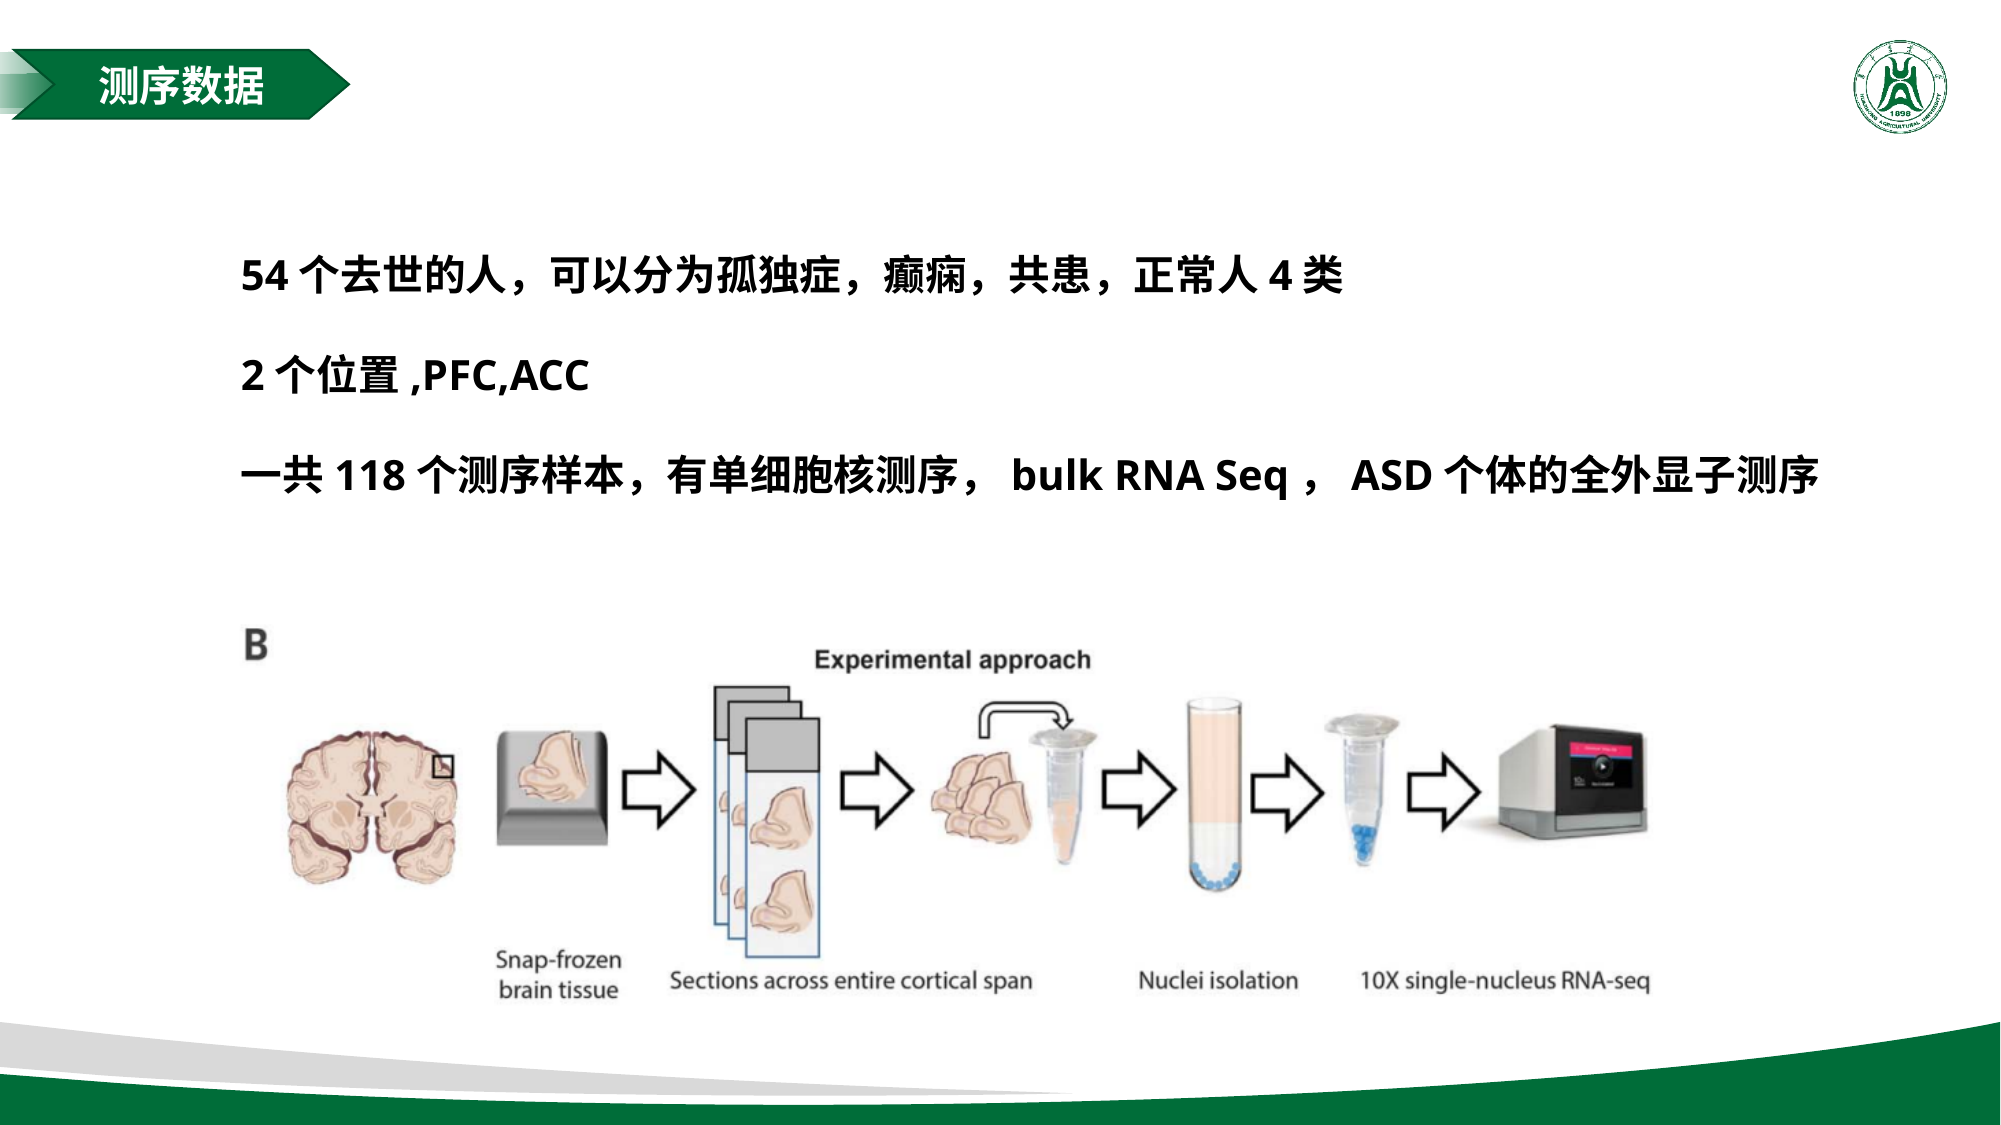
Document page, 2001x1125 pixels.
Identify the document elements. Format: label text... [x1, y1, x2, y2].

slide_number [1531, 1062, 1981, 1122]
text_box 54个去世的人，可以分为孤独症，癫痫，共患，正常人4类 2个位置,PFC,ACC 一共118个测序样本，有单细胞核测序，bulk RNA Seq，ASD个体的全外显子测序 [226, 241, 1983, 506]
text_box 测序数据 [11, 48, 351, 120]
picture [225, 553, 1712, 1034]
picture [1847, 33, 1952, 137]
